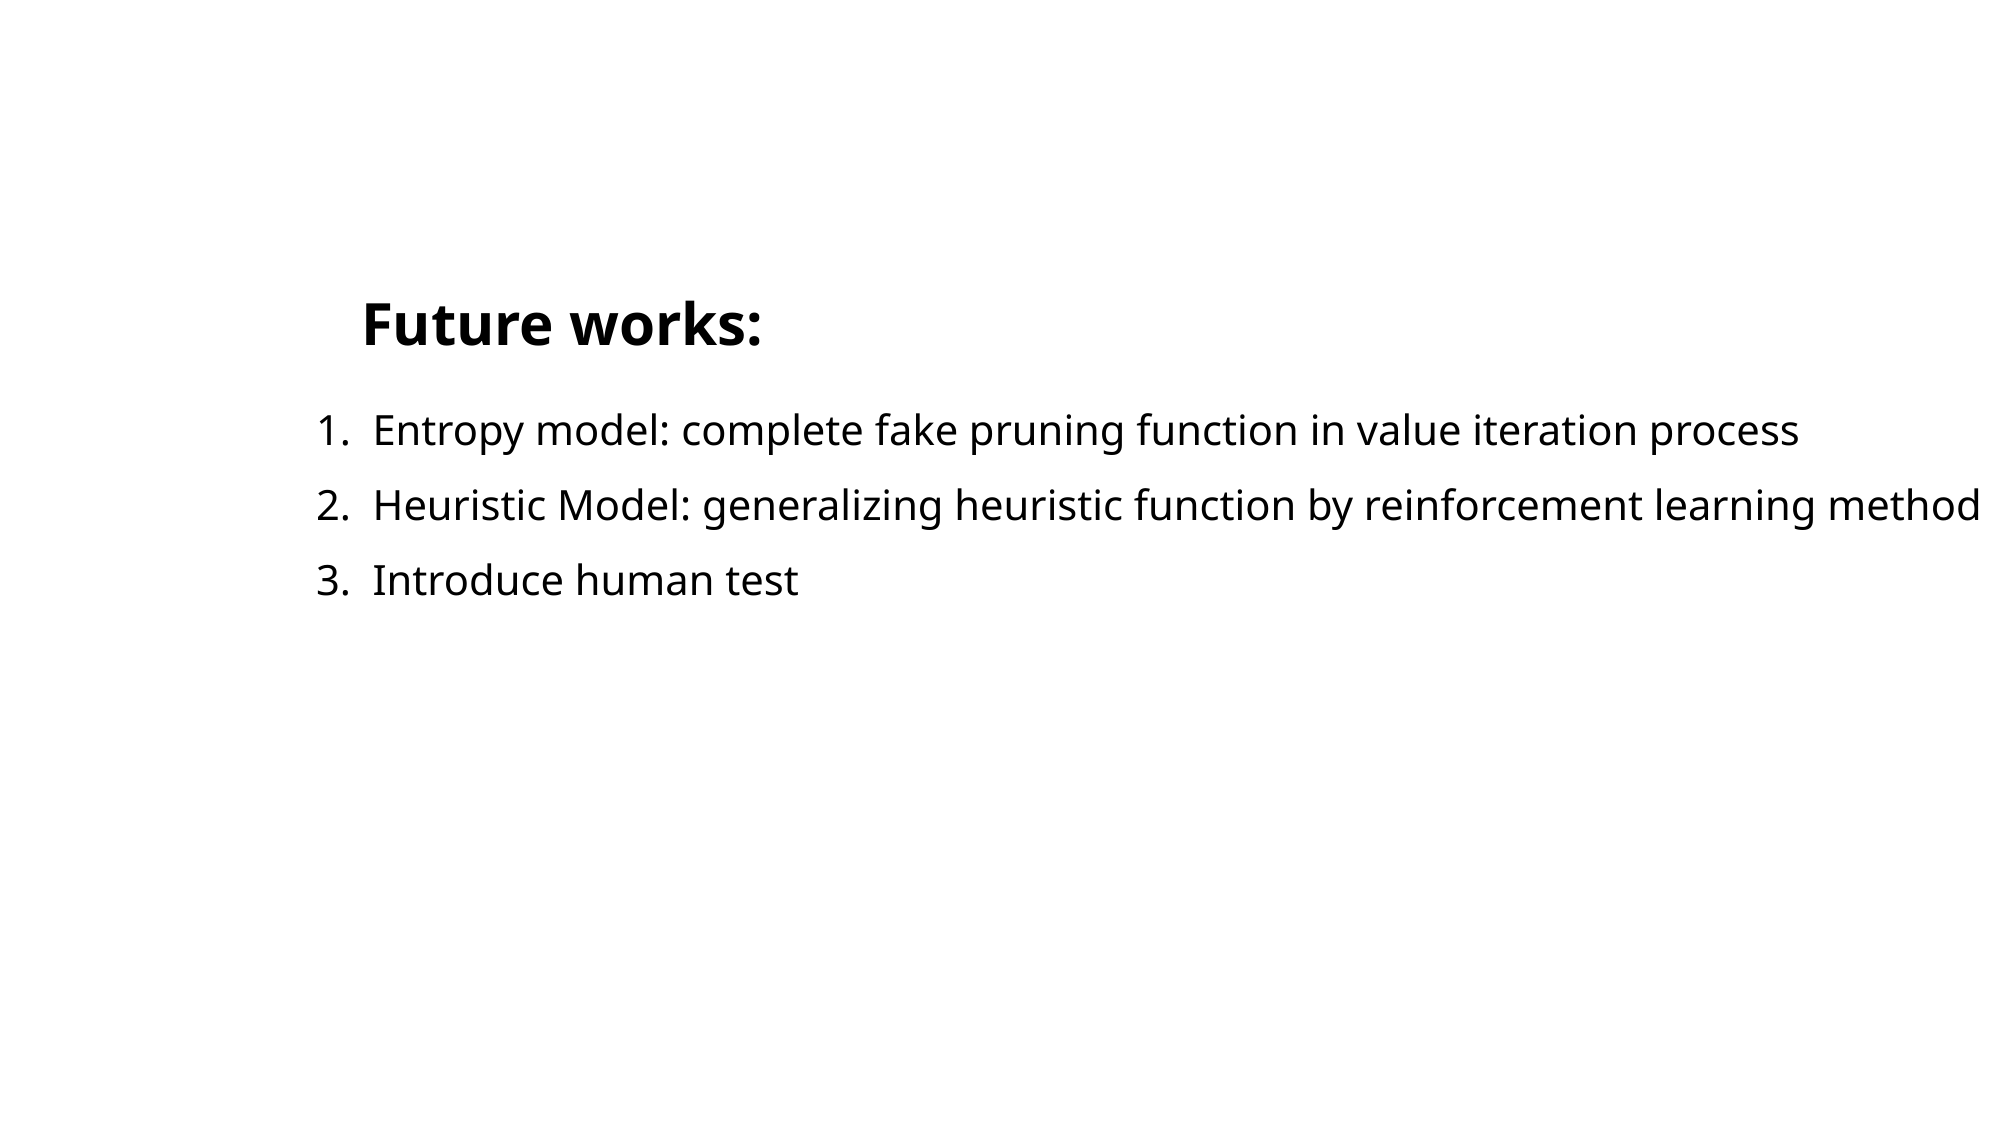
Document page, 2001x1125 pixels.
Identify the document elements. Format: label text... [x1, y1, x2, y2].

text_box Entropy model: complete fake pruning function in value iteration process Heuristic Model: generalizing heuristic function by reinforcement learning method Introduce human test [301, 371, 1997, 611]
text_box Future works: [346, 244, 779, 364]
